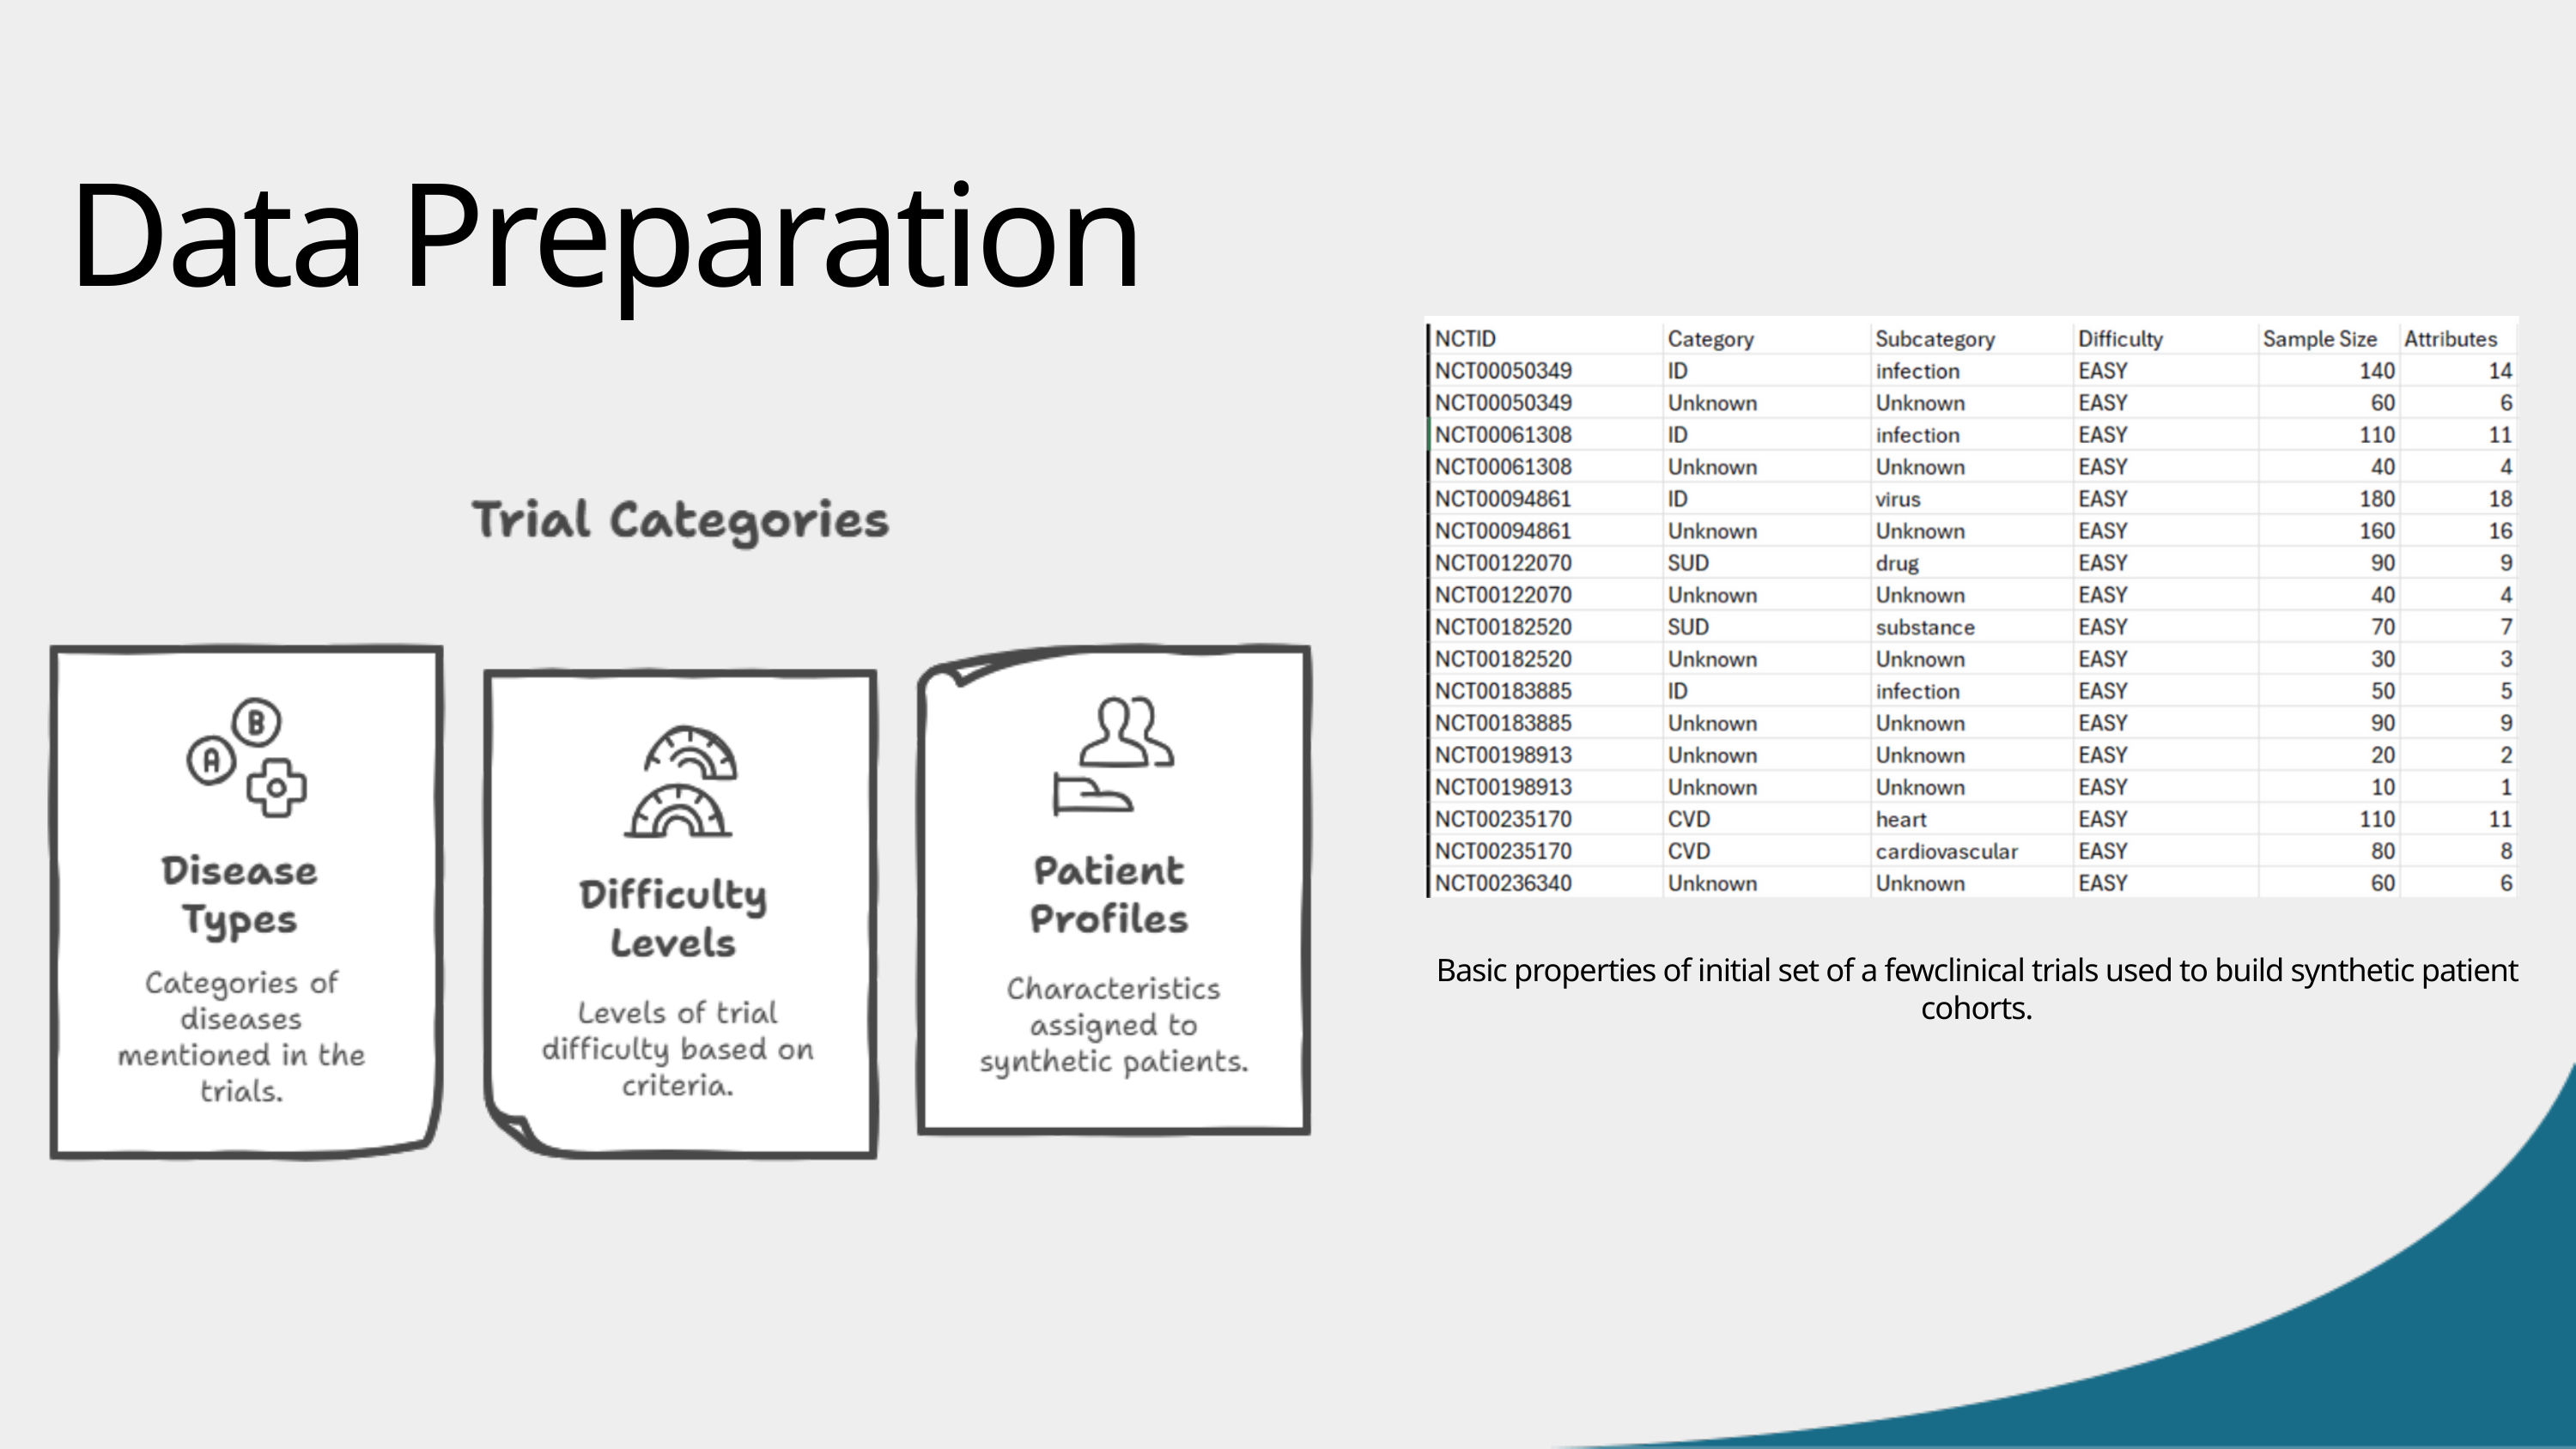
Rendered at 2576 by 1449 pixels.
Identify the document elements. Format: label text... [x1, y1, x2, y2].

text_box Basic properties of initial set of a fewclinical trials used to build synthetic patient cohorts. [1424, 950, 2530, 1064]
text_box [1545, 1062, 2576, 1449]
text_box Data Preparation [67, 143, 2354, 316]
text_box [16, 385, 1346, 1205]
text_box [1424, 316, 2519, 899]
